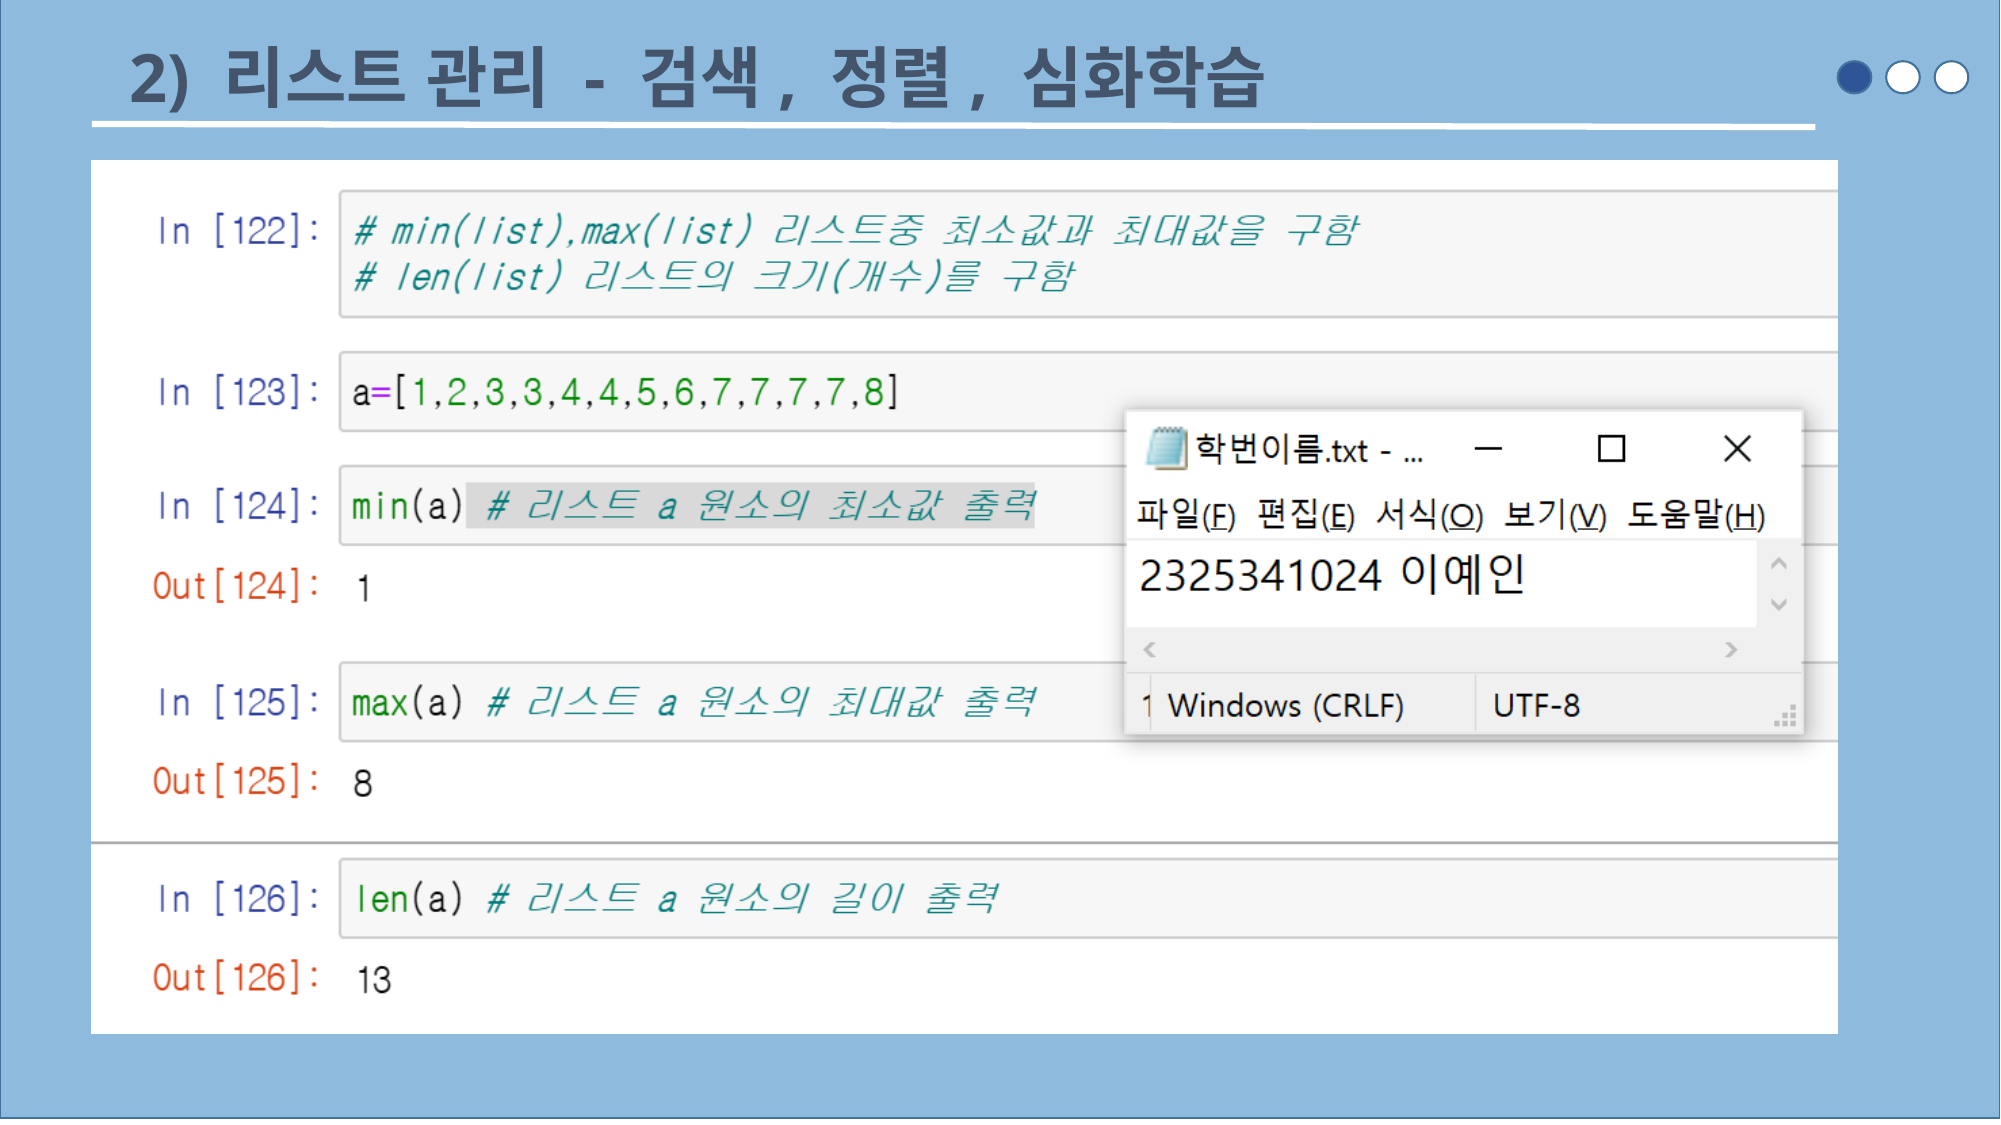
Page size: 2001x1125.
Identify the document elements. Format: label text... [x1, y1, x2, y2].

picture [91, 160, 1838, 1034]
text_box [0, 0, 2000, 1119]
text_box 2) 리스트 관리 - 검색, 정렬, 심화학습 [114, 28, 1607, 123]
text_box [1837, 61, 1969, 94]
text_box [91, 123, 1816, 127]
